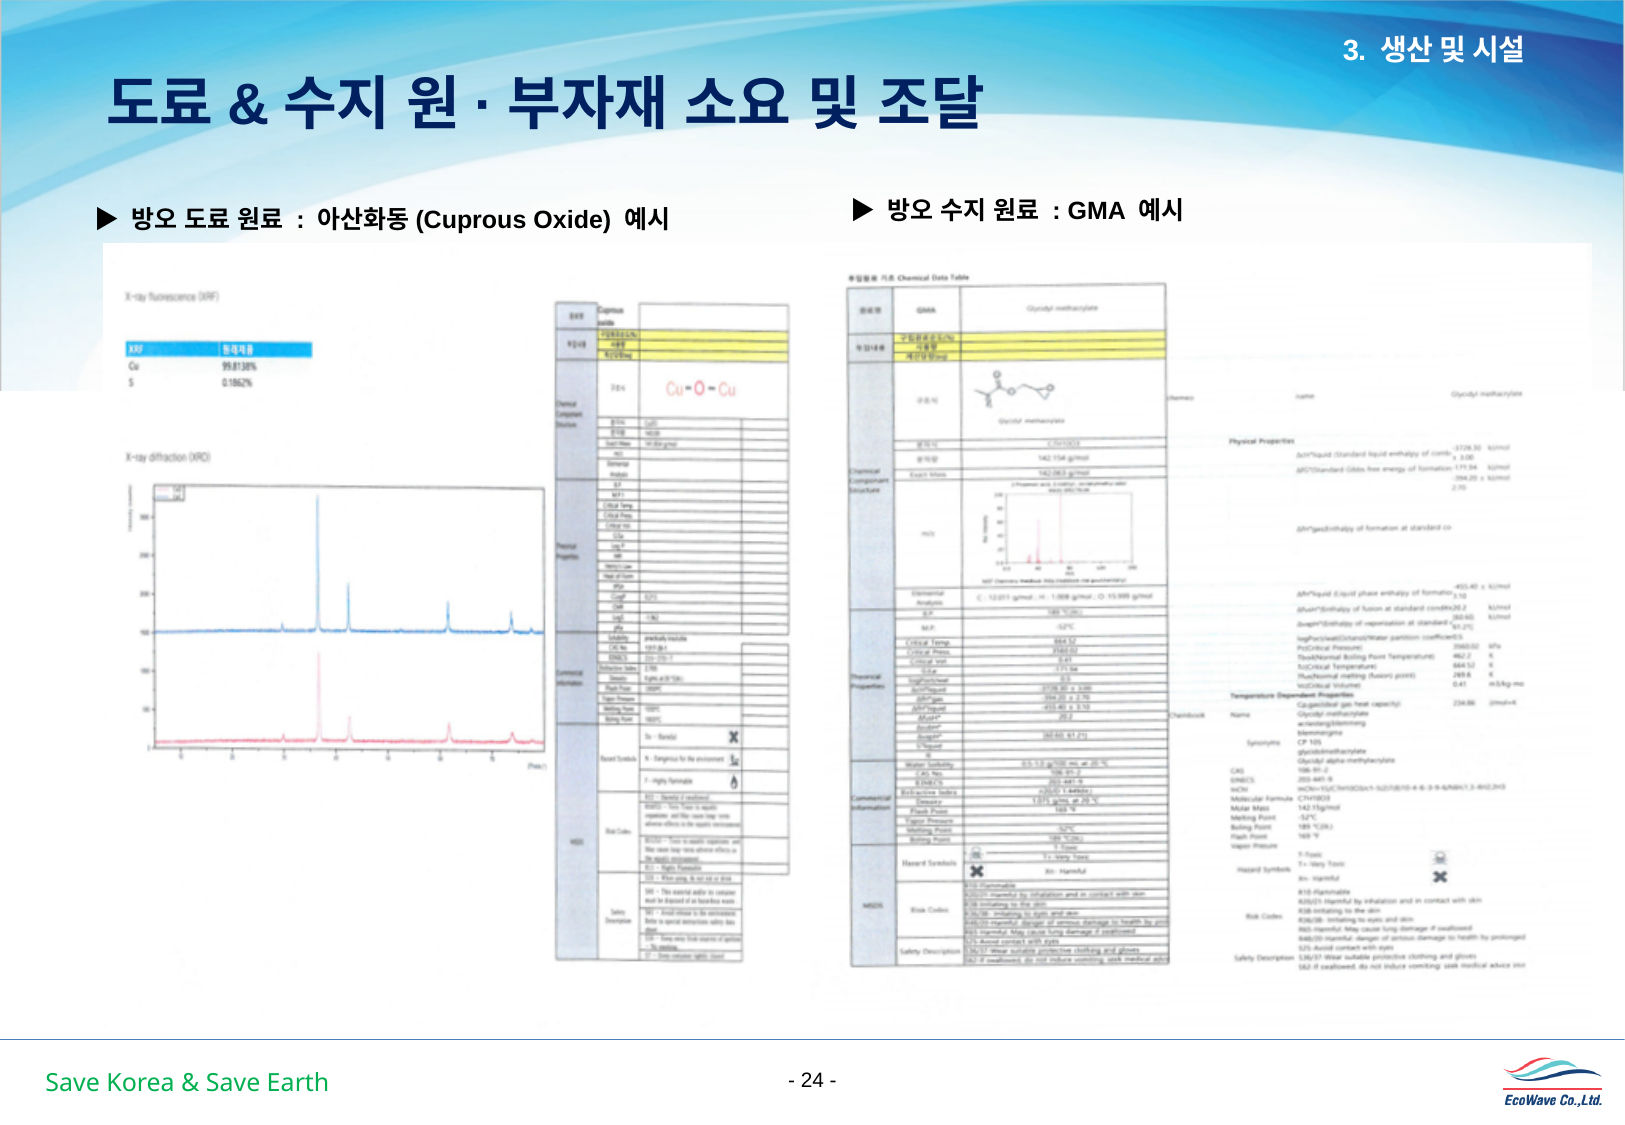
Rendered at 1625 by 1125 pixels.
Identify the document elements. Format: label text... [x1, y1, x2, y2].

text_box Save Korea & Save Earth [30, 1054, 345, 1104]
picture [0, 0, 1625, 1036]
text_box - 24 - [629, 1054, 996, 1104]
picture [1497, 1052, 1608, 1109]
